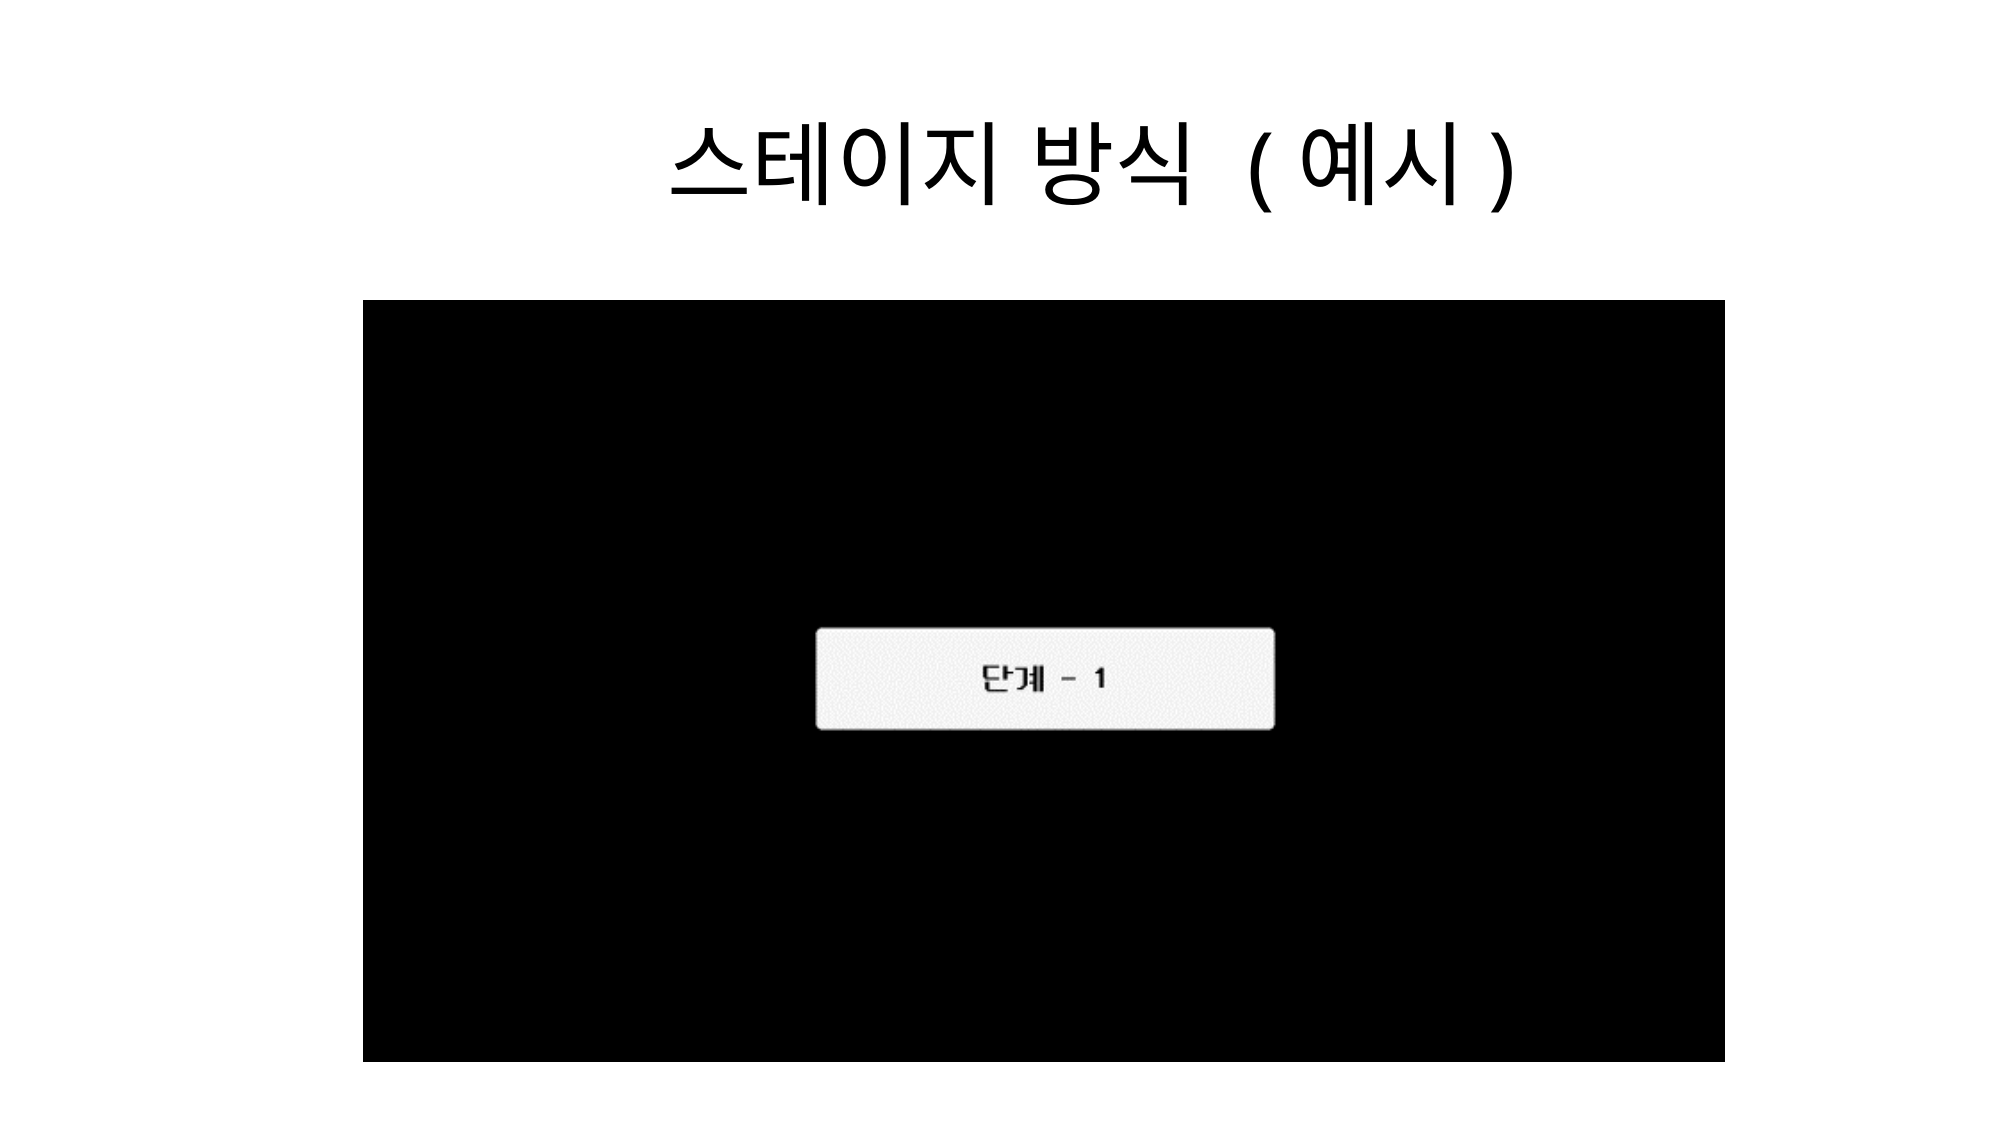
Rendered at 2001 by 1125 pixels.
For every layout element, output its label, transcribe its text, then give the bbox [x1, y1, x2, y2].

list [362, 299, 1725, 1063]
title 스테이지 방식 (예시) [652, 59, 1863, 278]
